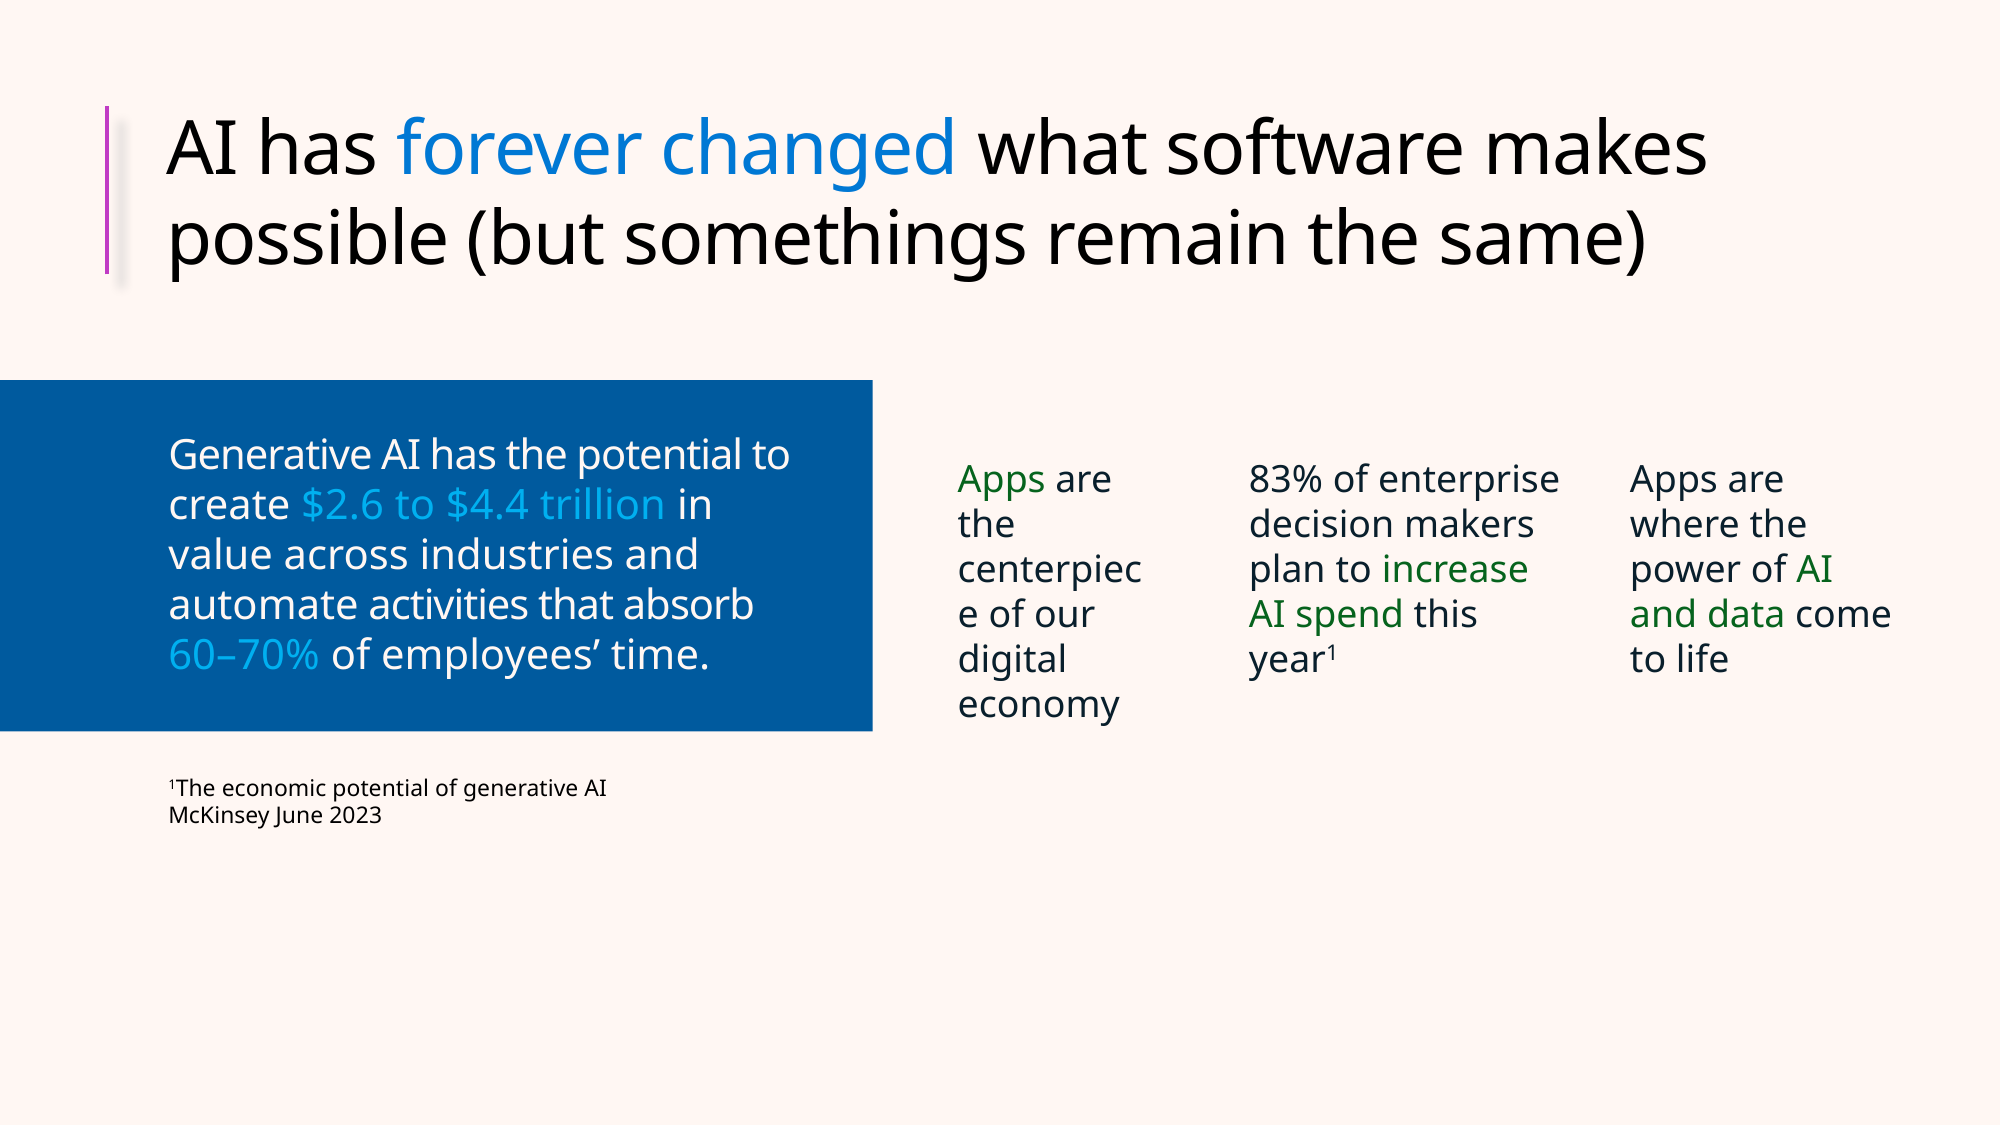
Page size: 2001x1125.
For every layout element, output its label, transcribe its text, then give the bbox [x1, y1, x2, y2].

text_box Apps are the centerpiece of our digital economy [942, 447, 1178, 732]
title AI has forever changed what software makes possible (but somethings remain the same) [151, 92, 1745, 173]
text_box Generative AI has the potential to create $2.6 to $4.4 trillion in value across industries and automate activities that absorb 60–70% of employees’ time. [153, 420, 824, 685]
text_box 1The economic potential of generative AI McKinsey June 2023 [153, 766, 824, 836]
text_box [0, 379, 873, 732]
text_box Apps are where the power of AI and data come to life [1615, 447, 1911, 687]
text_box 83% of enterprise decision makers plan to increase AI spend this year1 [1234, 447, 1581, 687]
